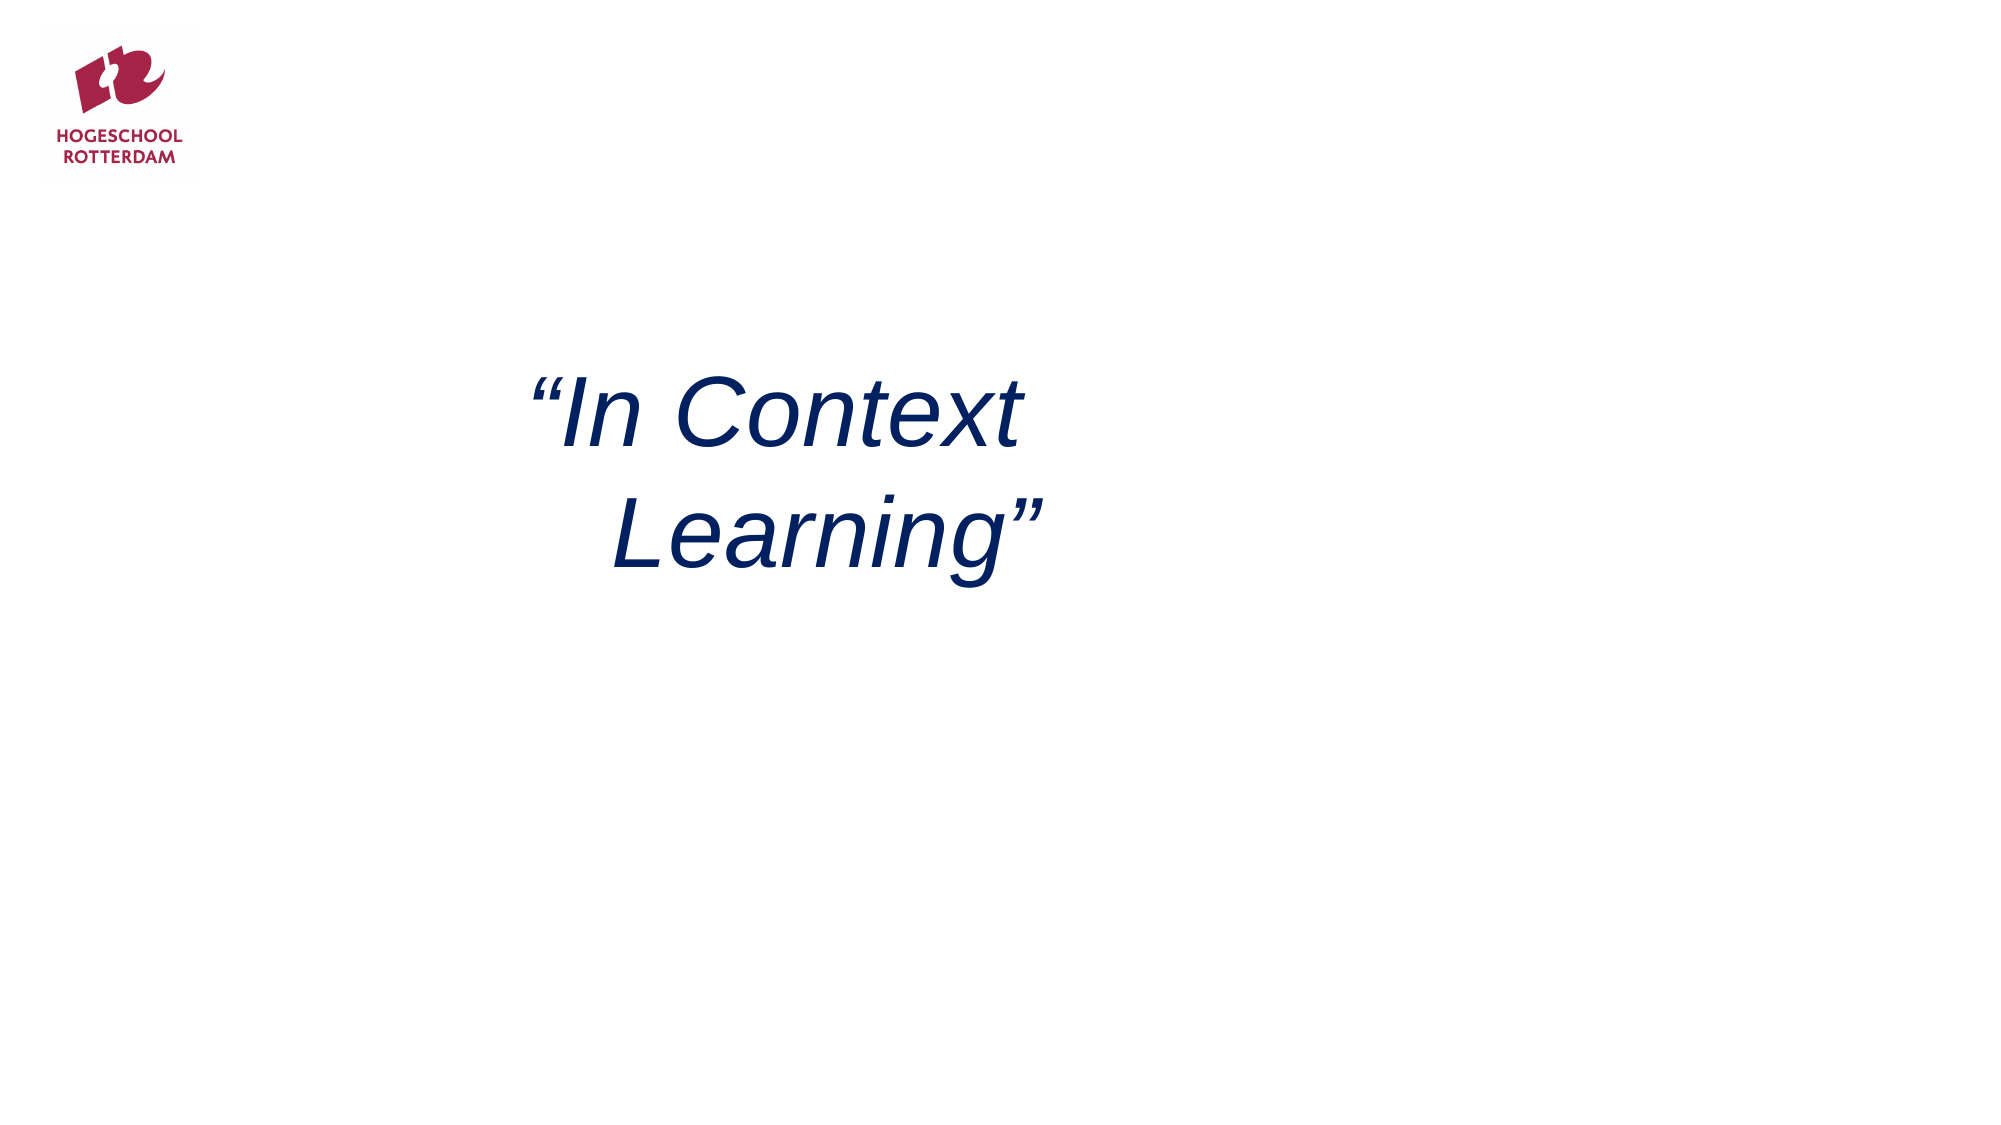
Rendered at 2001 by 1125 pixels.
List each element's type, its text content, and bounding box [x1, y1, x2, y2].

text_box “In Context Learning” [524, 345, 1093, 588]
picture [41, 27, 196, 183]
